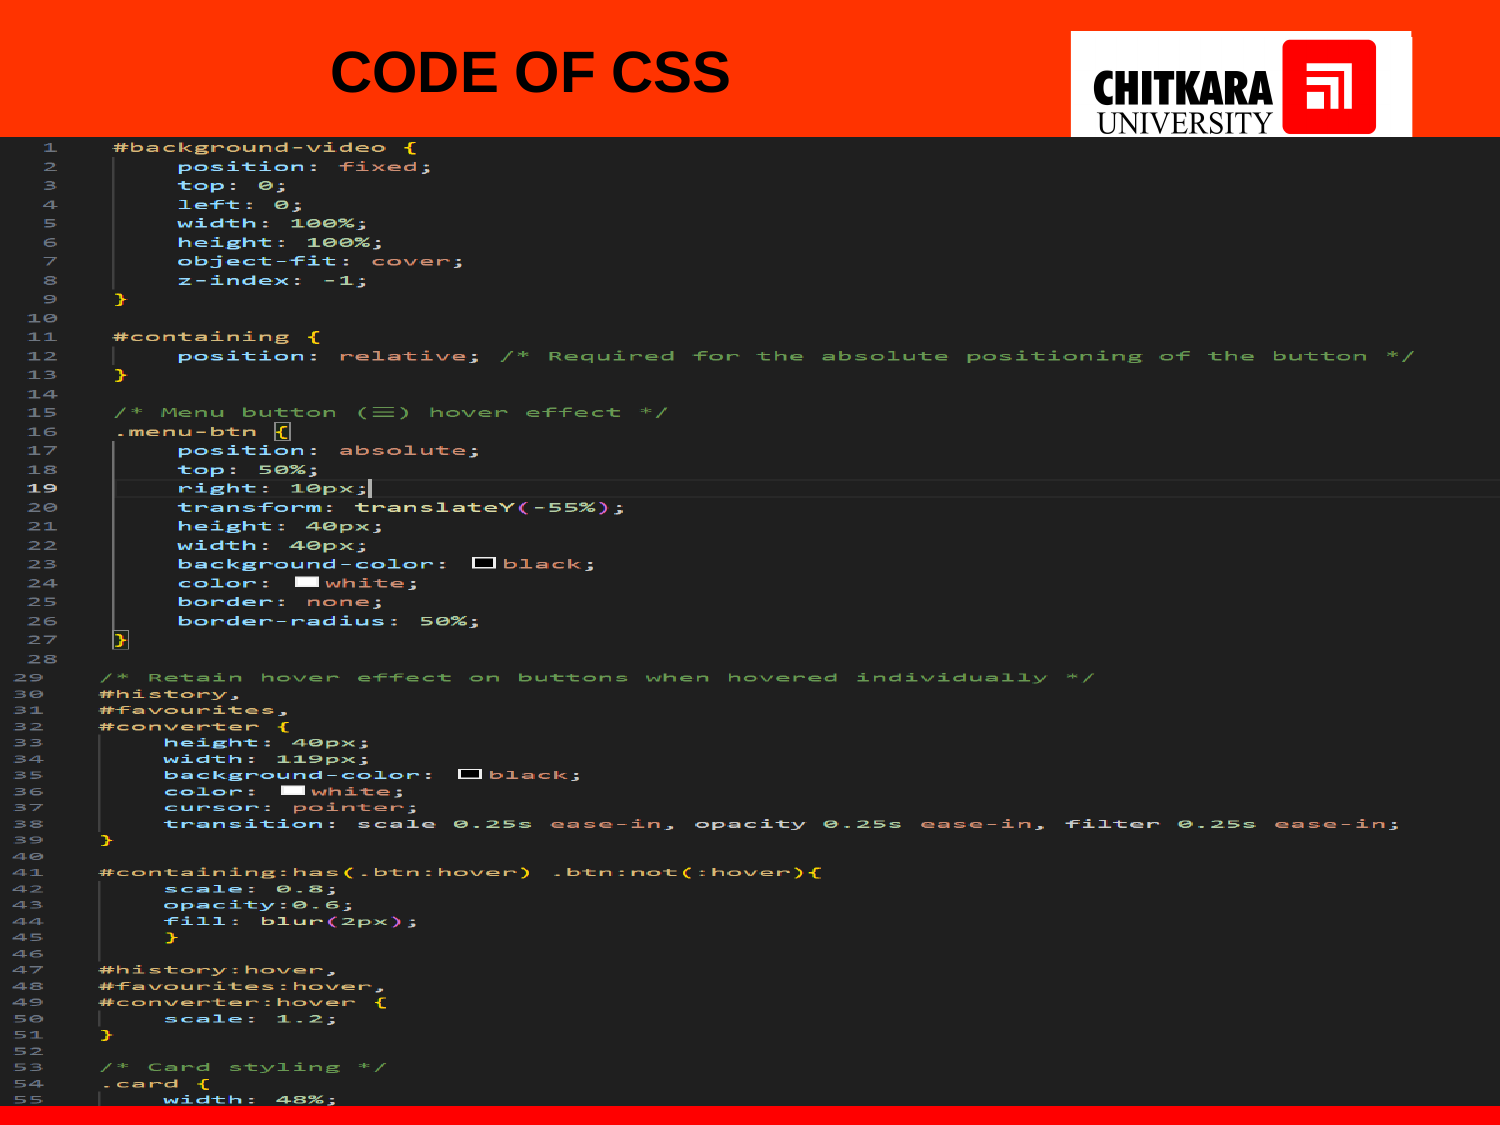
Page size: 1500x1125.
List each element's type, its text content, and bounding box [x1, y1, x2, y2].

picture [0, 37, 1500, 1107]
title CODE OF CSS [0, 0, 1063, 135]
